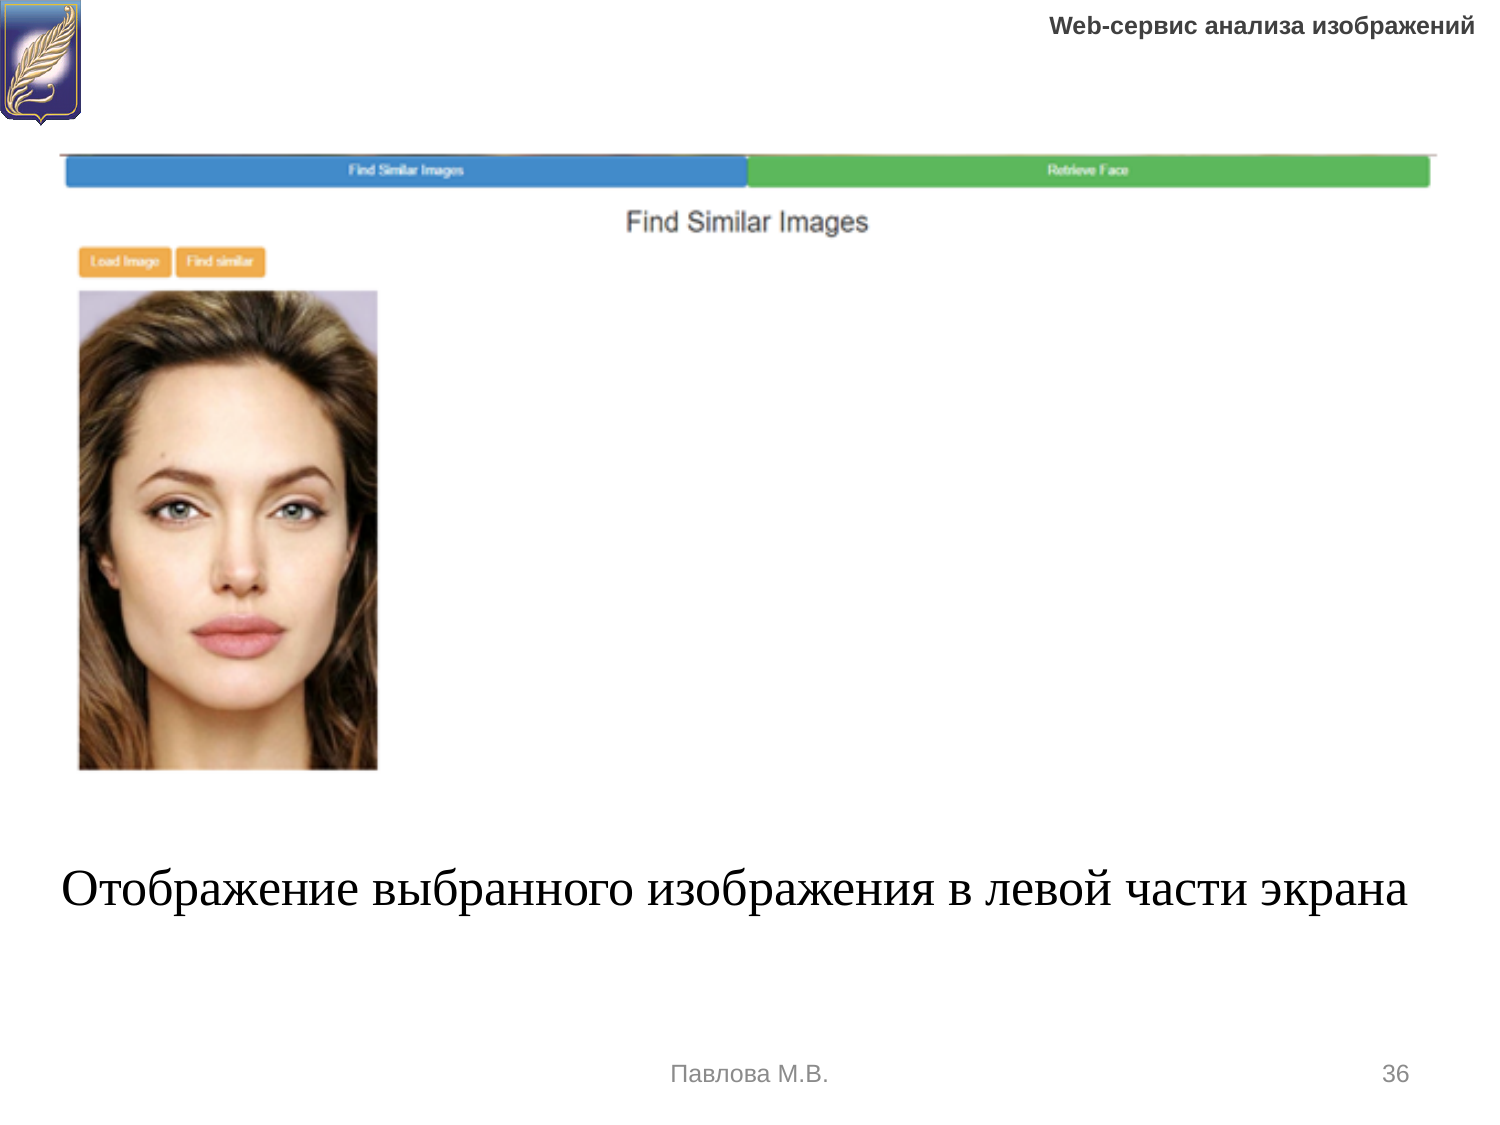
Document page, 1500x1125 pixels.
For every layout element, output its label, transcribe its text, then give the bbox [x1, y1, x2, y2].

slide_number 36 [1074, 1042, 1425, 1103]
text_box Отображение выбранного изображения в левой части экрана [47, 845, 1453, 924]
footer Павлова М.В. [512, 1042, 988, 1103]
picture [58, 148, 1442, 782]
picture [0, 0, 81, 126]
